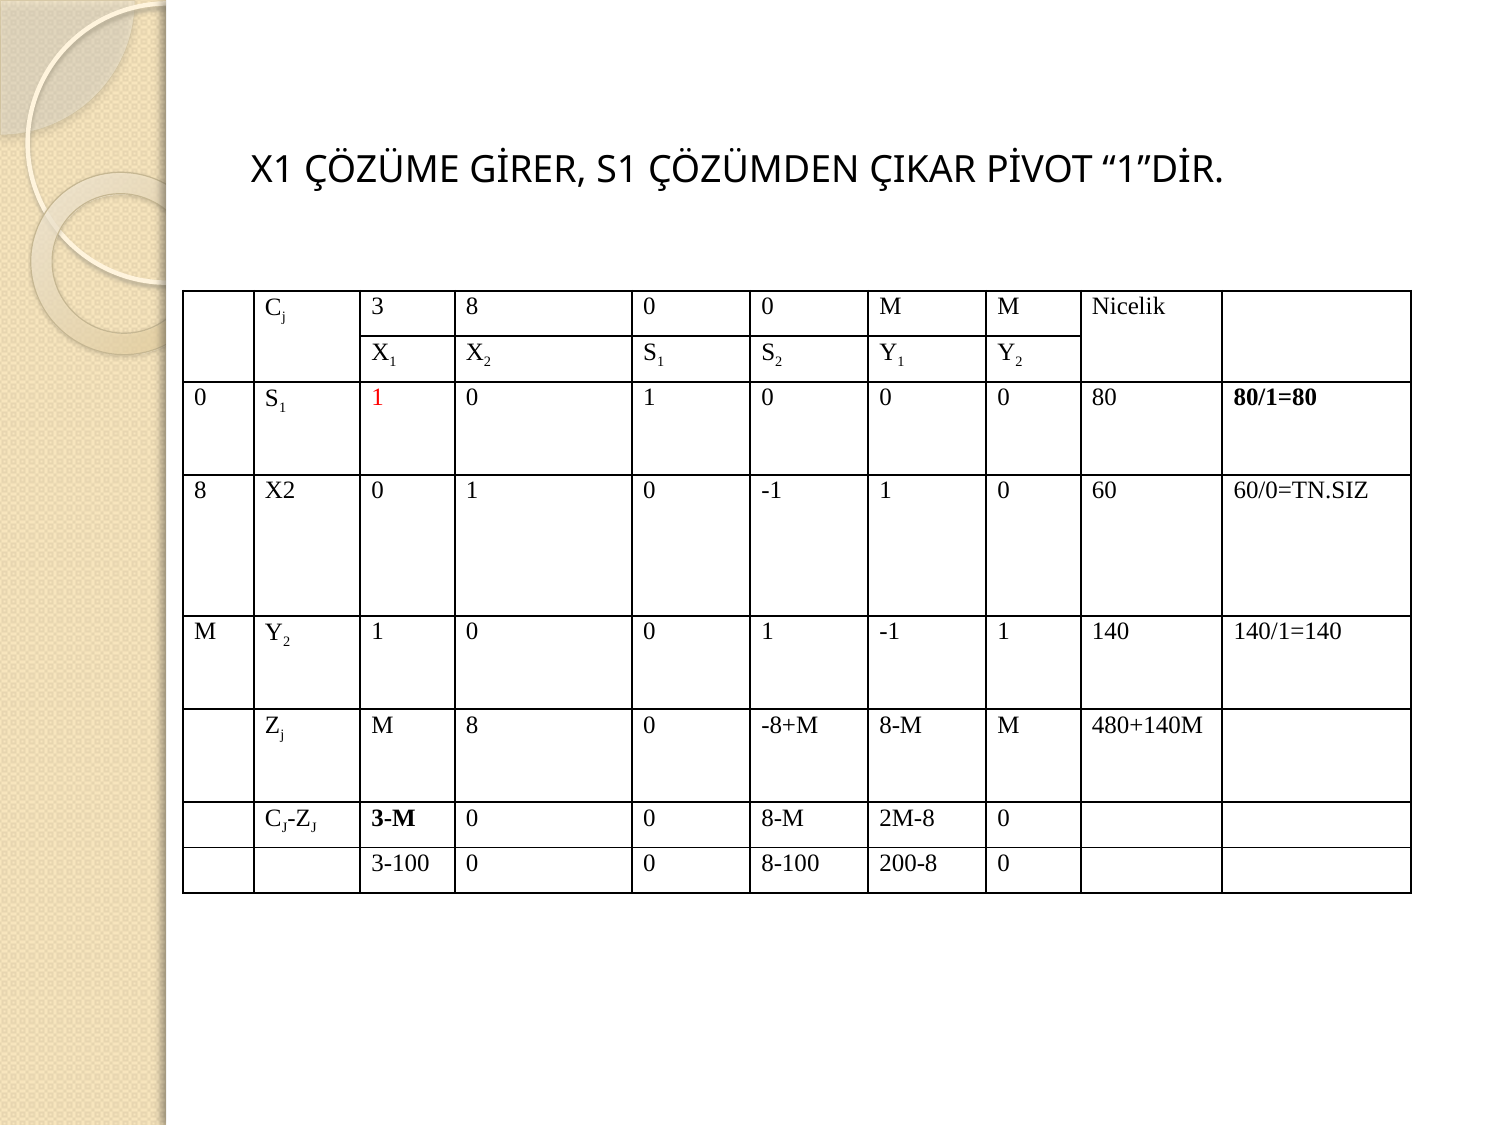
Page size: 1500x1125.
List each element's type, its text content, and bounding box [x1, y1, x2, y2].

table_header M [869, 292, 985, 335]
table_cell M [987, 710, 1080, 801]
table_cell 1 [361, 617, 454, 708]
table_cell [1223, 803, 1410, 847]
table_cell Y2 [255, 617, 359, 708]
table_cell 0 [869, 383, 985, 474]
table_cell Zj [255, 710, 359, 801]
table_cell 0 [751, 383, 867, 474]
table_cell 0 [456, 803, 631, 847]
table_cell [184, 848, 253, 892]
table_cell 0 [184, 383, 253, 474]
table_cell 0 [456, 617, 631, 708]
table_header 0 [633, 292, 749, 335]
table_header [1223, 292, 1410, 381]
table_cell 0 [987, 383, 1080, 474]
table_cell 8-M [751, 803, 867, 847]
table_cell 0 [633, 803, 749, 847]
table_cell 0 [361, 476, 454, 615]
table_cell 0 [456, 383, 631, 474]
table_cell 3-100 [361, 848, 454, 892]
table_cell 1 [869, 476, 985, 615]
table_cell Y1 [869, 337, 985, 381]
table_cell 1 [987, 617, 1080, 708]
table_header [184, 292, 253, 381]
table_cell [255, 848, 359, 892]
table_cell 0 [633, 617, 749, 708]
table_cell -1 [869, 617, 985, 708]
table_cell M [361, 710, 454, 801]
table_header 8 [456, 292, 631, 335]
table_cell 2M-8 [869, 803, 985, 847]
table_header 0 [751, 292, 867, 335]
table_cell 8-M [869, 710, 985, 801]
table_cell [184, 803, 253, 847]
table_cell X1 [361, 337, 454, 381]
table_cell 0 [987, 848, 1080, 892]
table_cell 60/0=TN.SIZ [1223, 476, 1410, 615]
table_cell 8-100 [751, 848, 867, 892]
table_cell 140/1=140 [1223, 617, 1410, 708]
table_cell 1 [361, 383, 454, 474]
table_cell [1223, 710, 1410, 801]
table_cell 3-M [361, 803, 454, 847]
table_cell [1082, 848, 1221, 892]
table_cell 140 [1082, 617, 1221, 708]
table_cell [1223, 848, 1410, 892]
table_cell 80 [1082, 383, 1221, 474]
table_cell 8 [456, 710, 631, 801]
table_cell 0 [633, 848, 749, 892]
table_cell 0 [987, 803, 1080, 847]
table_cell [1082, 803, 1221, 847]
table_cell 80/1=80 [1223, 383, 1410, 474]
table_header 3 [361, 292, 454, 335]
table_cell CJ-ZJ [255, 803, 359, 847]
table_header Cj [255, 292, 359, 381]
table_cell S1 [633, 337, 749, 381]
table_cell 0 [987, 476, 1080, 615]
table_cell 0 [633, 710, 749, 801]
table_cell S2 [751, 337, 867, 381]
text_box X1 ÇÖZÜME GİRER, S1 ÇÖZÜMDEN ÇIKAR PİVOT “1”DİR. [236, 137, 1264, 197]
table_cell Y2 [987, 337, 1080, 381]
table_cell M [184, 617, 253, 708]
table_cell X2 [255, 476, 359, 615]
table_cell -8+M [751, 710, 867, 801]
table_cell 1 [456, 476, 631, 615]
table_cell 60 [1082, 476, 1221, 615]
table_cell 480+140M [1082, 710, 1221, 801]
table_cell X2 [456, 337, 631, 381]
table_cell 0 [633, 476, 749, 615]
table_header M [987, 292, 1080, 335]
table_cell 1 [633, 383, 749, 474]
table_cell 8 [184, 476, 253, 615]
table_cell 1 [751, 617, 867, 708]
table_cell 0 [456, 848, 631, 892]
table_cell [184, 710, 253, 801]
table_cell S1 [255, 383, 359, 474]
table_header Nicelik [1082, 292, 1221, 381]
table_cell -1 [751, 476, 867, 615]
table_cell 200-8 [869, 848, 985, 892]
